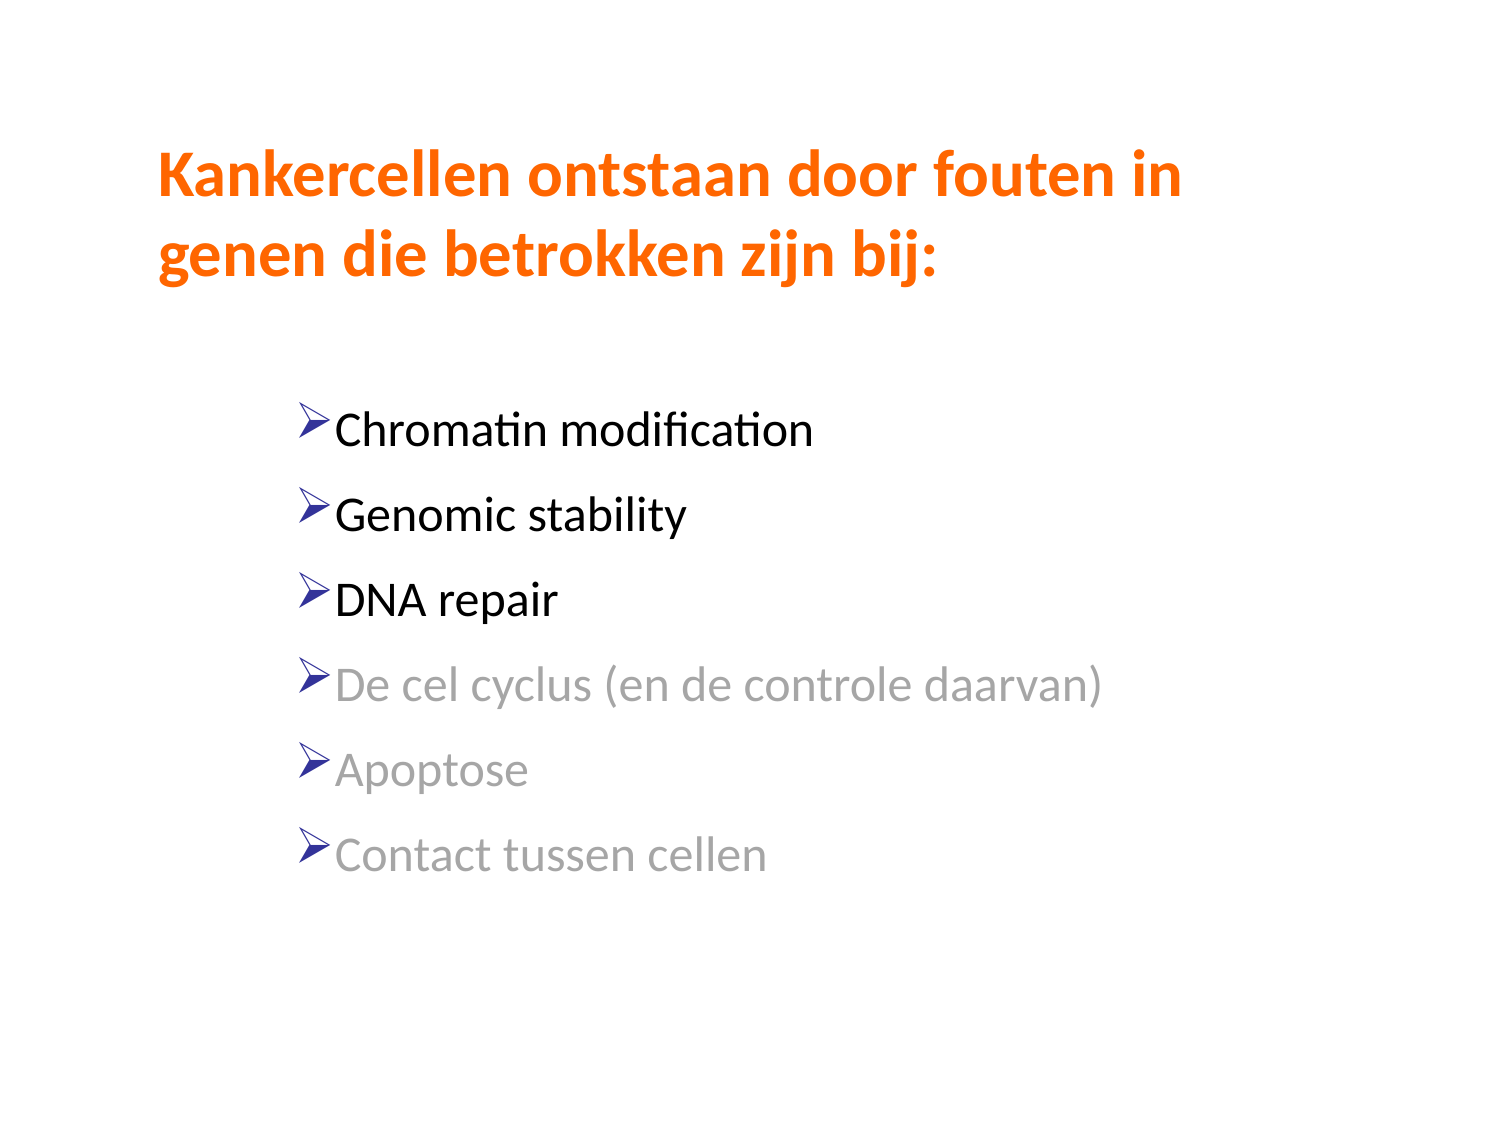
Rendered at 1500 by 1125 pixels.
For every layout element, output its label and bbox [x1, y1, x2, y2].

text_box [143, 121, 1353, 926]
